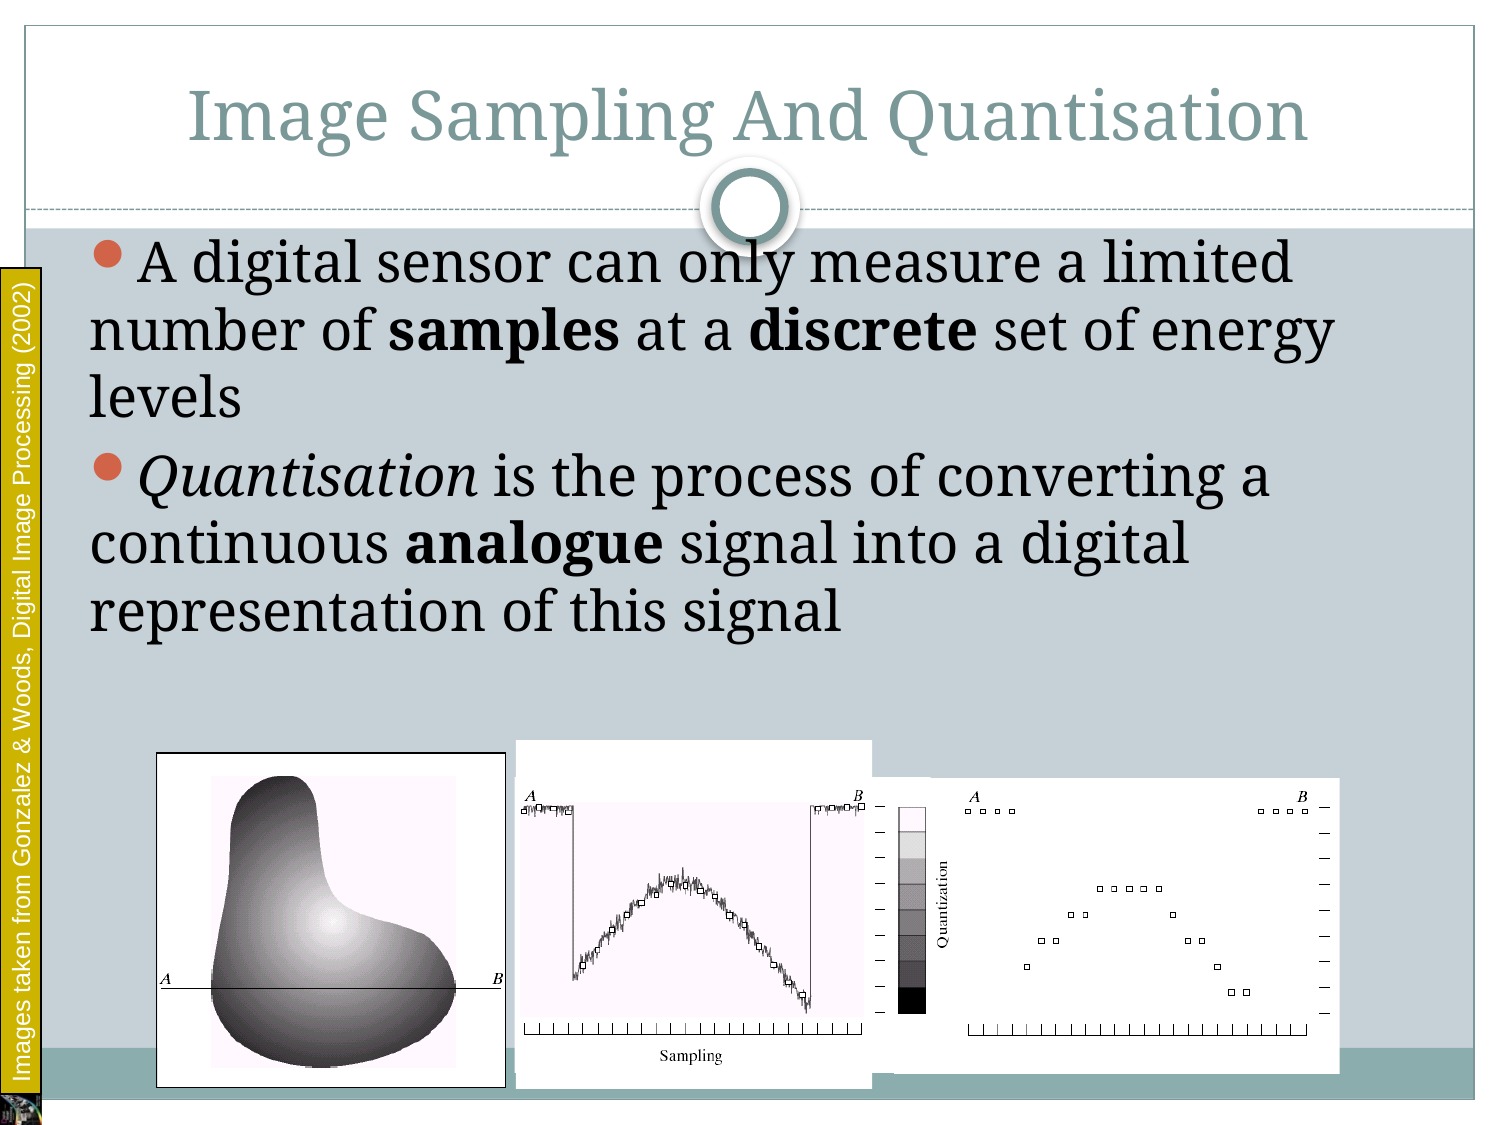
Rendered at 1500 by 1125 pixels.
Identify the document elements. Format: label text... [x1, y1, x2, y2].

picture [514, 740, 1340, 1090]
picture [156, 753, 506, 1087]
list A digital sensor can only measure a limited number of samples at a discrete set of energy levels Quantisation is the process of converting a continuous analogue signal into a digital representation of this signal [75, 218, 1450, 1005]
title Image Sampling And Quantisation [49, 37, 1450, 162]
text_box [0, 267, 43, 1125]
